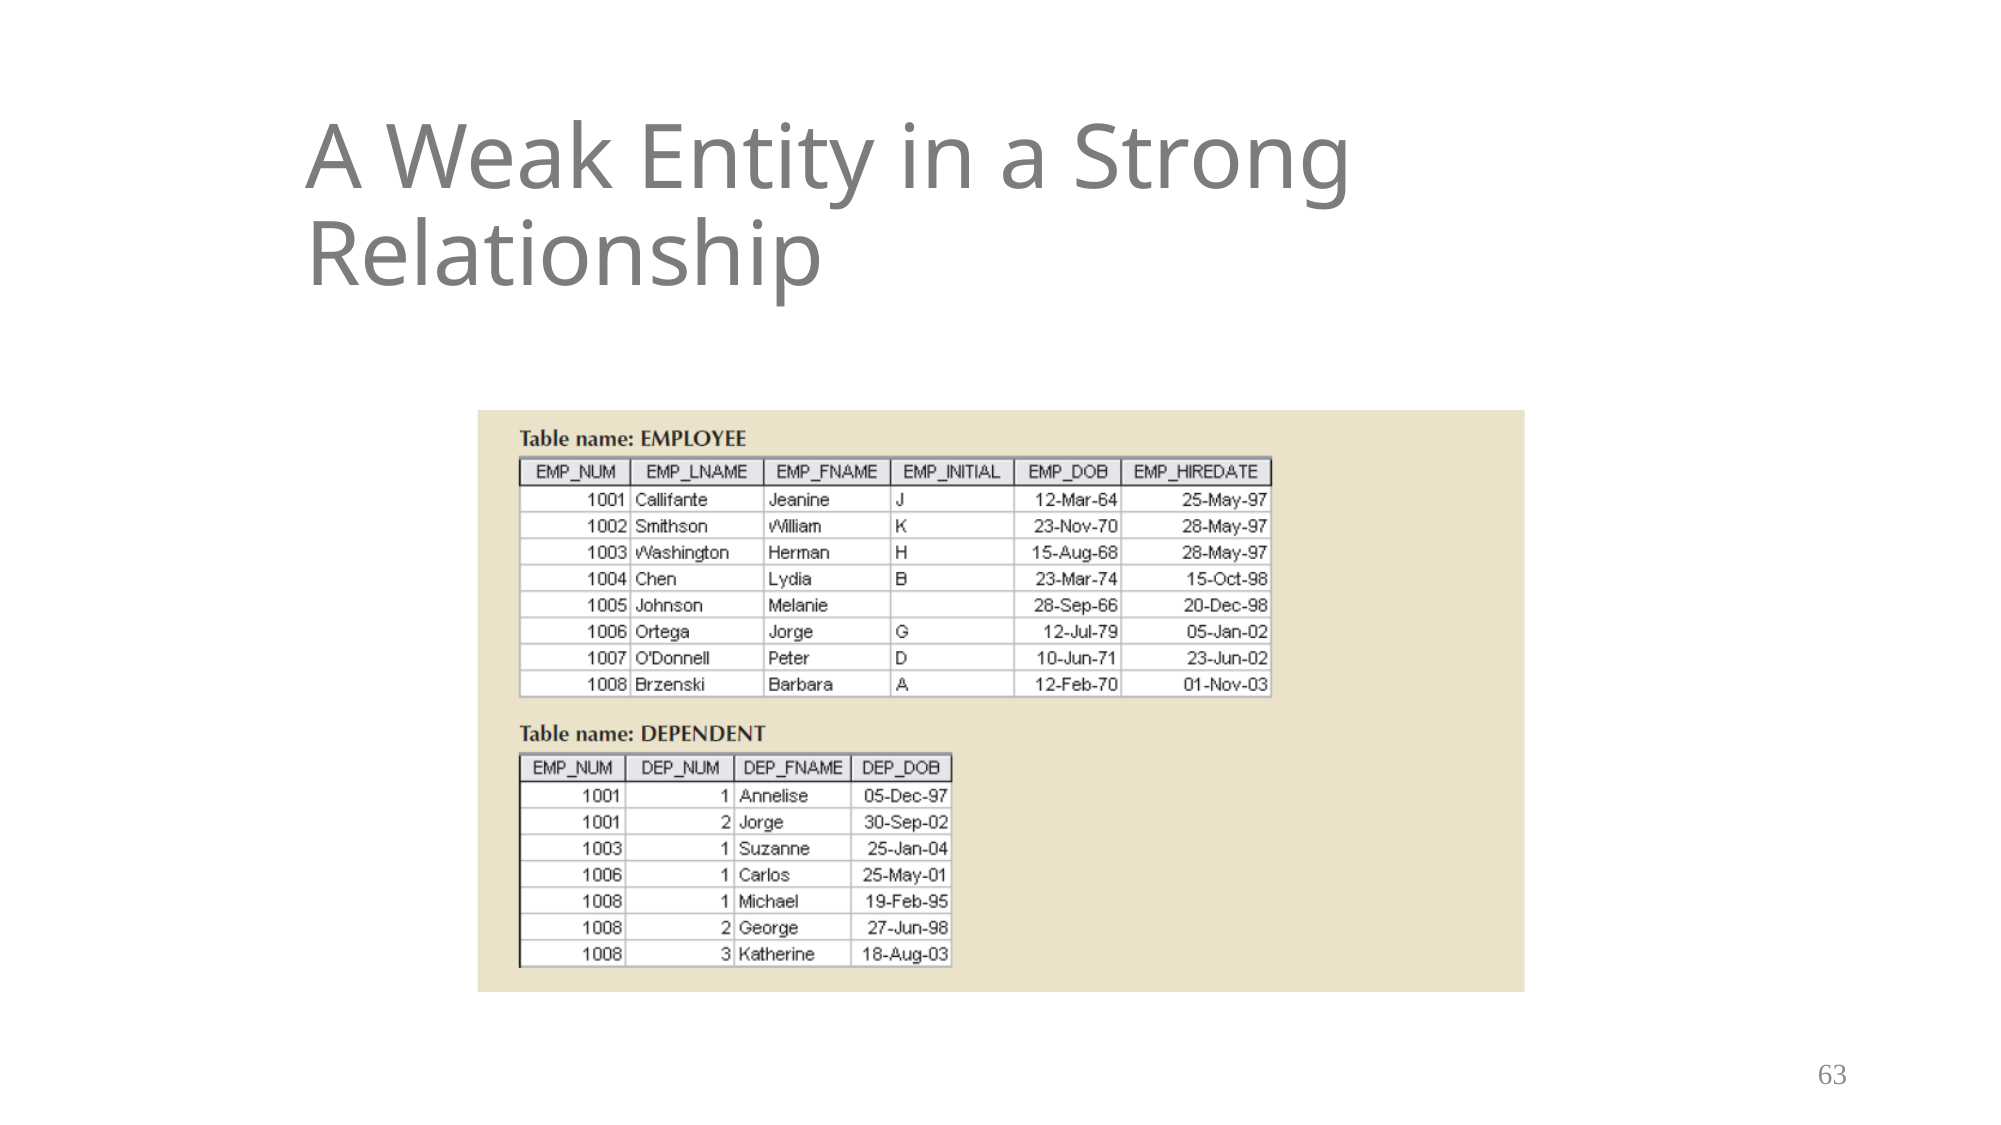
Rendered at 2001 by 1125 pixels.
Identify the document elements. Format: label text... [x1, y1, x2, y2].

slide_number 63 [1412, 1042, 1863, 1103]
picture [477, 410, 1525, 992]
title A Weak Entity in a Strong Relationship [290, 120, 1737, 296]
